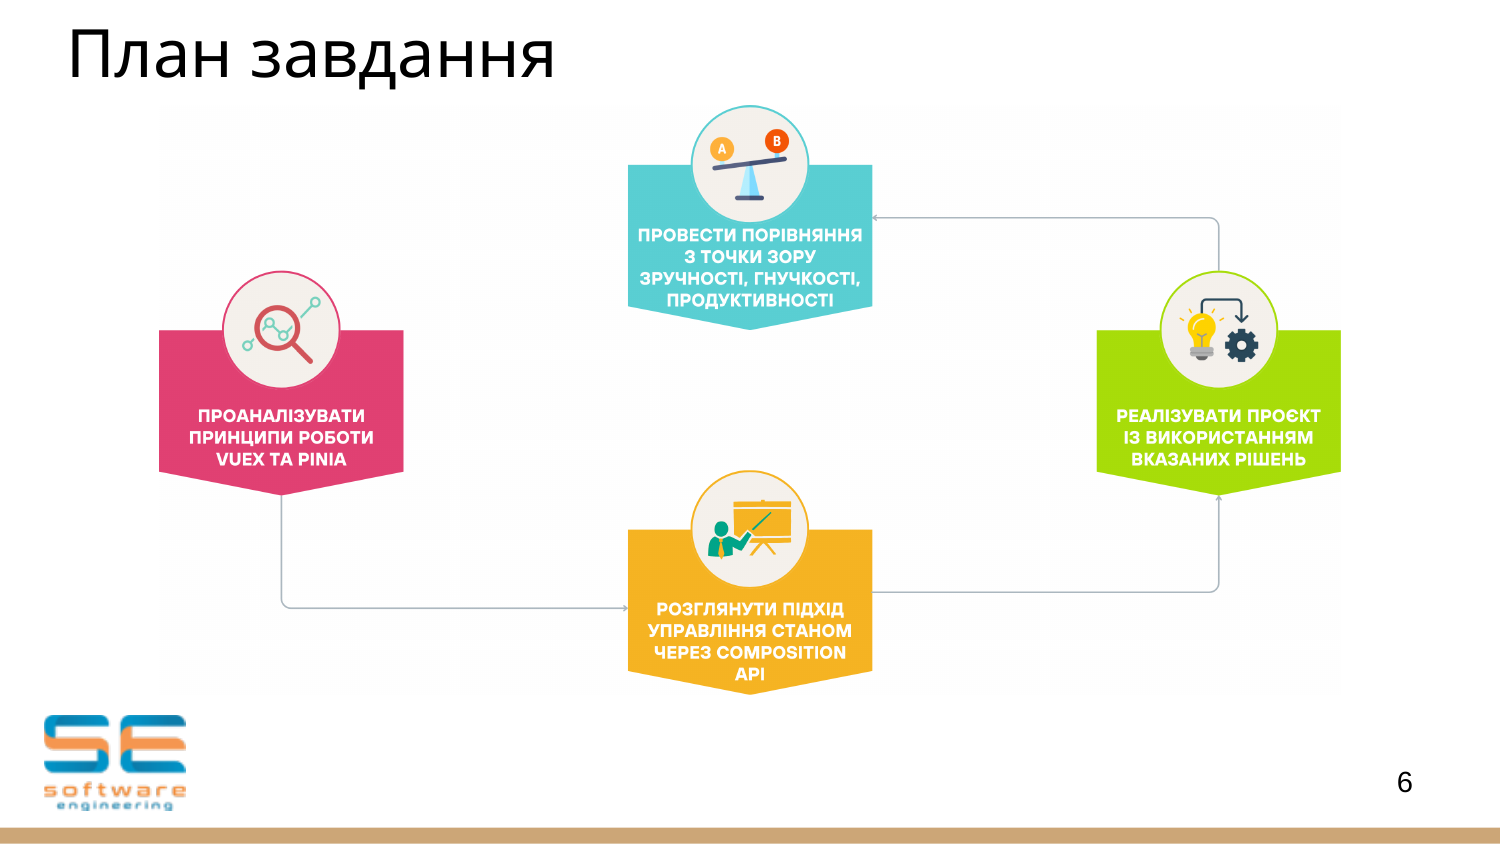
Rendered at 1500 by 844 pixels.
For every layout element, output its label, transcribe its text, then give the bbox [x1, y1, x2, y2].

picture [158, 105, 1341, 695]
picture [43, 714, 186, 811]
title План завдання [51, 0, 1449, 106]
text_box 6 [1382, 755, 1500, 806]
